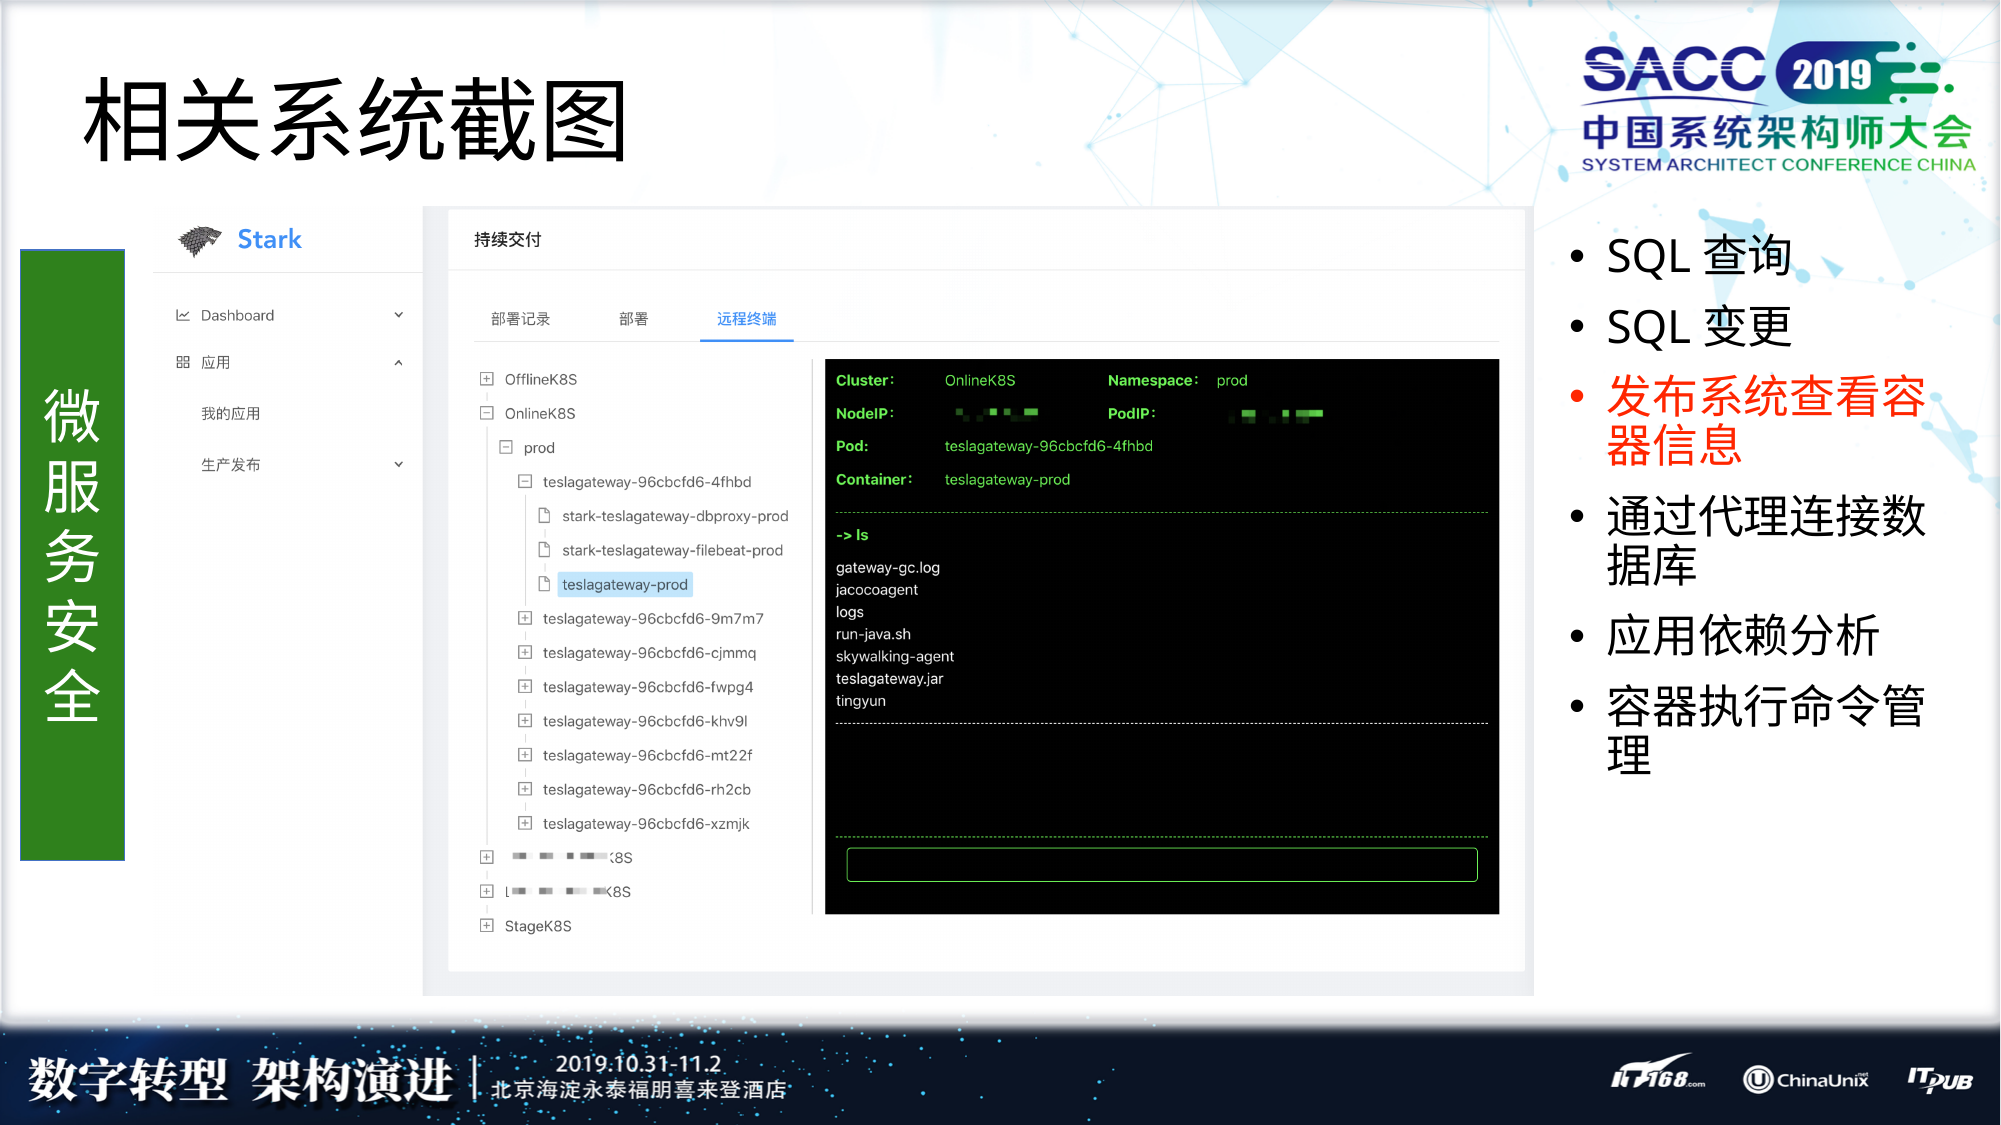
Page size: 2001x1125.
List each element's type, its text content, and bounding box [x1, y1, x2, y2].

picture [0, 0, 2001, 1125]
text_box 微服务安全 [20, 249, 125, 861]
list SQL查询 SQL变更 发布系统查看容器信息 通过代理连接数据库 应用依赖分析 容器执行命令管理 [1561, 225, 1979, 952]
title 相关系统截图 [72, 15, 1799, 235]
